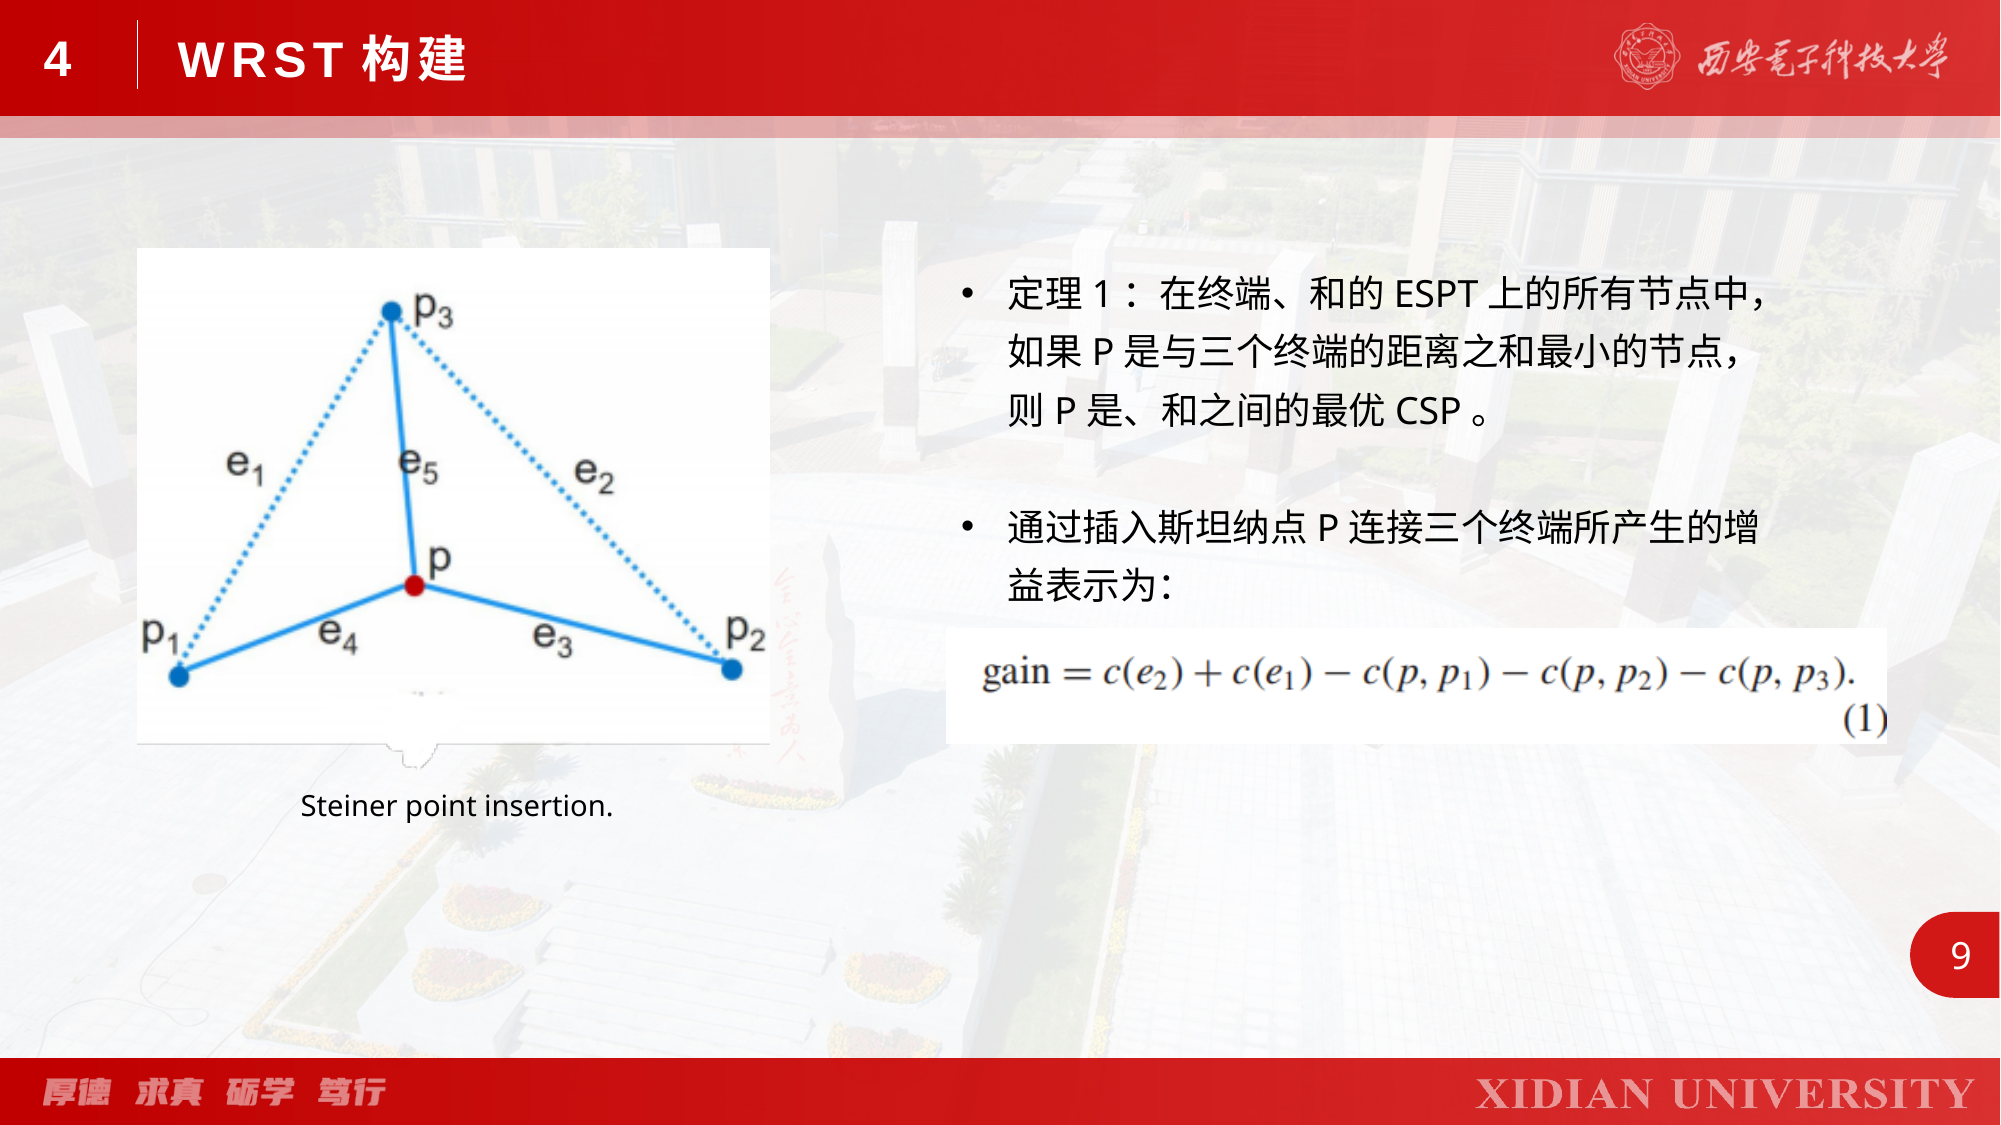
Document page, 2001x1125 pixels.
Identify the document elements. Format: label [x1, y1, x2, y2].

picture [946, 628, 1887, 744]
text_box [21, 22, 1975, 1125]
text_box [0, 0, 2000, 1125]
picture [137, 248, 770, 770]
